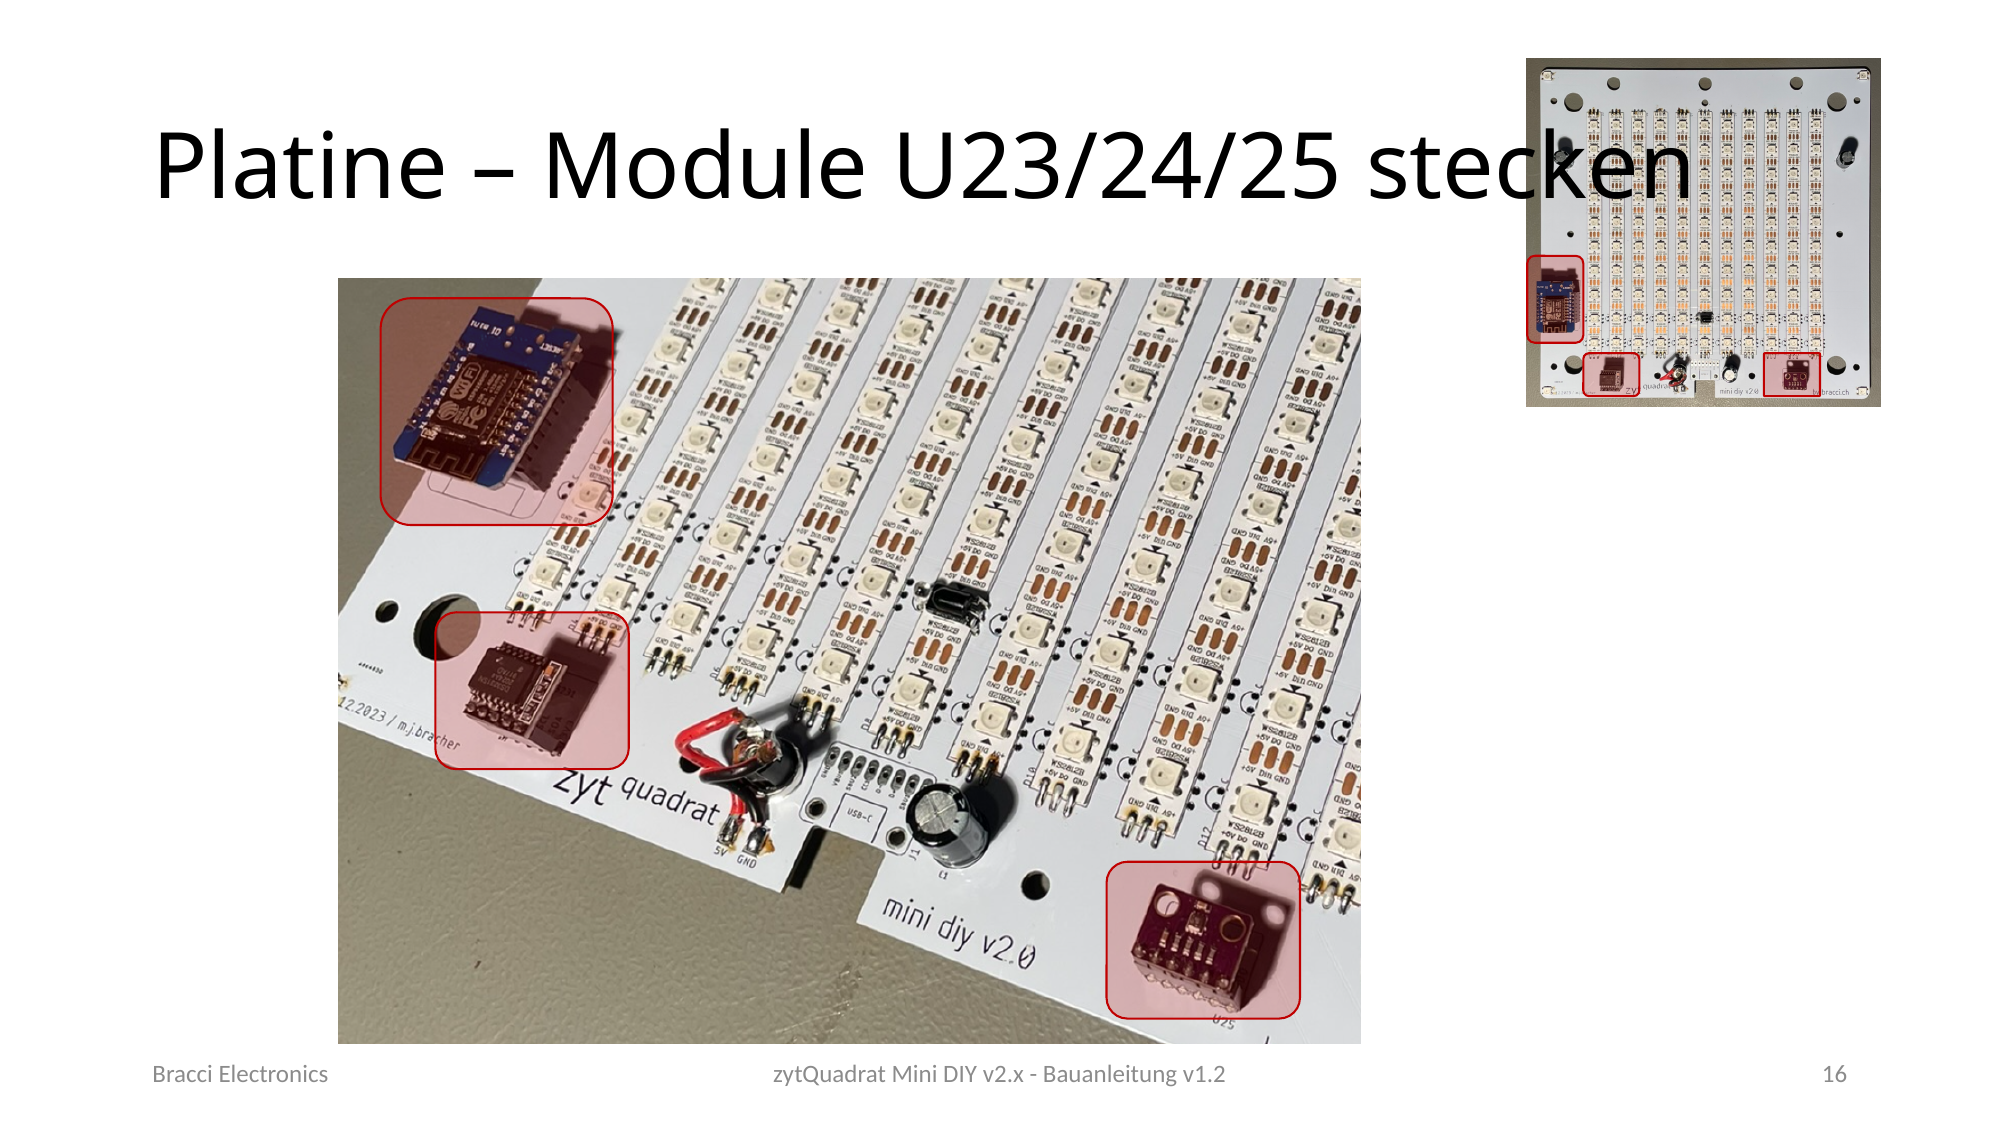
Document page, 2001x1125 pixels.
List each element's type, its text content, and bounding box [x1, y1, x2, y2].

title Platine – Module U23/24/25 stecken [137, 59, 1526, 278]
picture [1526, 58, 1881, 407]
picture [338, 278, 1361, 1044]
footer zytQuadrat Mini DIY v2.x - Bauanleitung v1.2 [662, 1044, 1338, 1103]
slide_number Bracci Electronics [137, 1042, 588, 1103]
slide_number 16 [1412, 1042, 1863, 1103]
